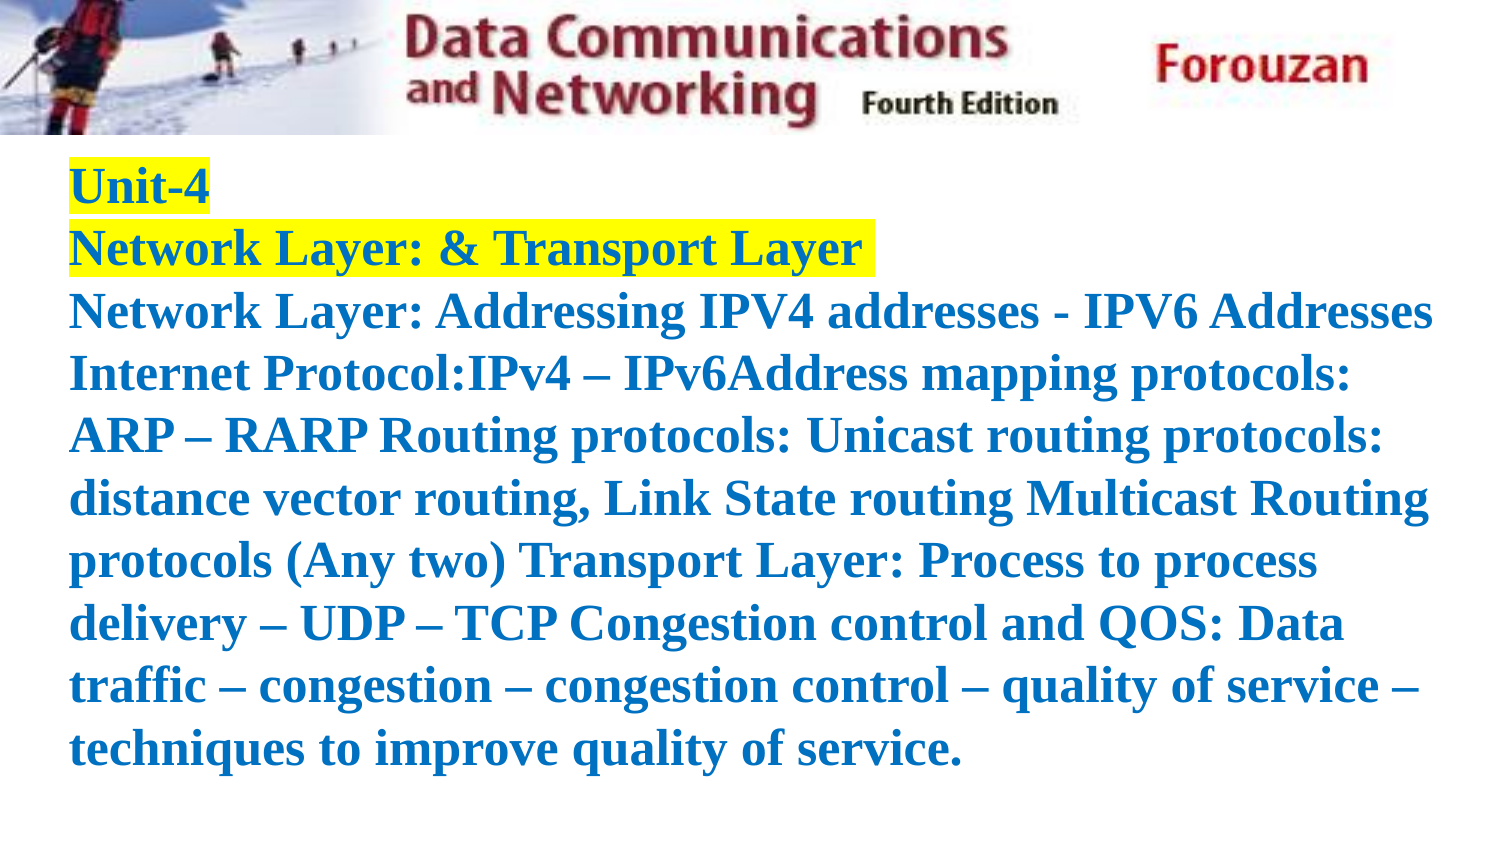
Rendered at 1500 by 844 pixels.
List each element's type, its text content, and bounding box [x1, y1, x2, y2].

text_box Unit-4 Network Layer: & Transport Layer Network Layer: Addressing IPV4 addresses - IPV6 Addresses Internet Protocol:IPv4 – IPv6Address mapping protocols: ARP – RARP Routing protocols: Unicast routing protocols: distance vector routing, Link State routing Multicast Routing protocols (Any two) Transport Layer: Process to process delivery – UDP – TCP Congestion control and QOS: Data traffic – congestion – congestion control – quality of service – techniques to improve quality of service. [53, 144, 1470, 819]
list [0, 0, 1500, 136]
